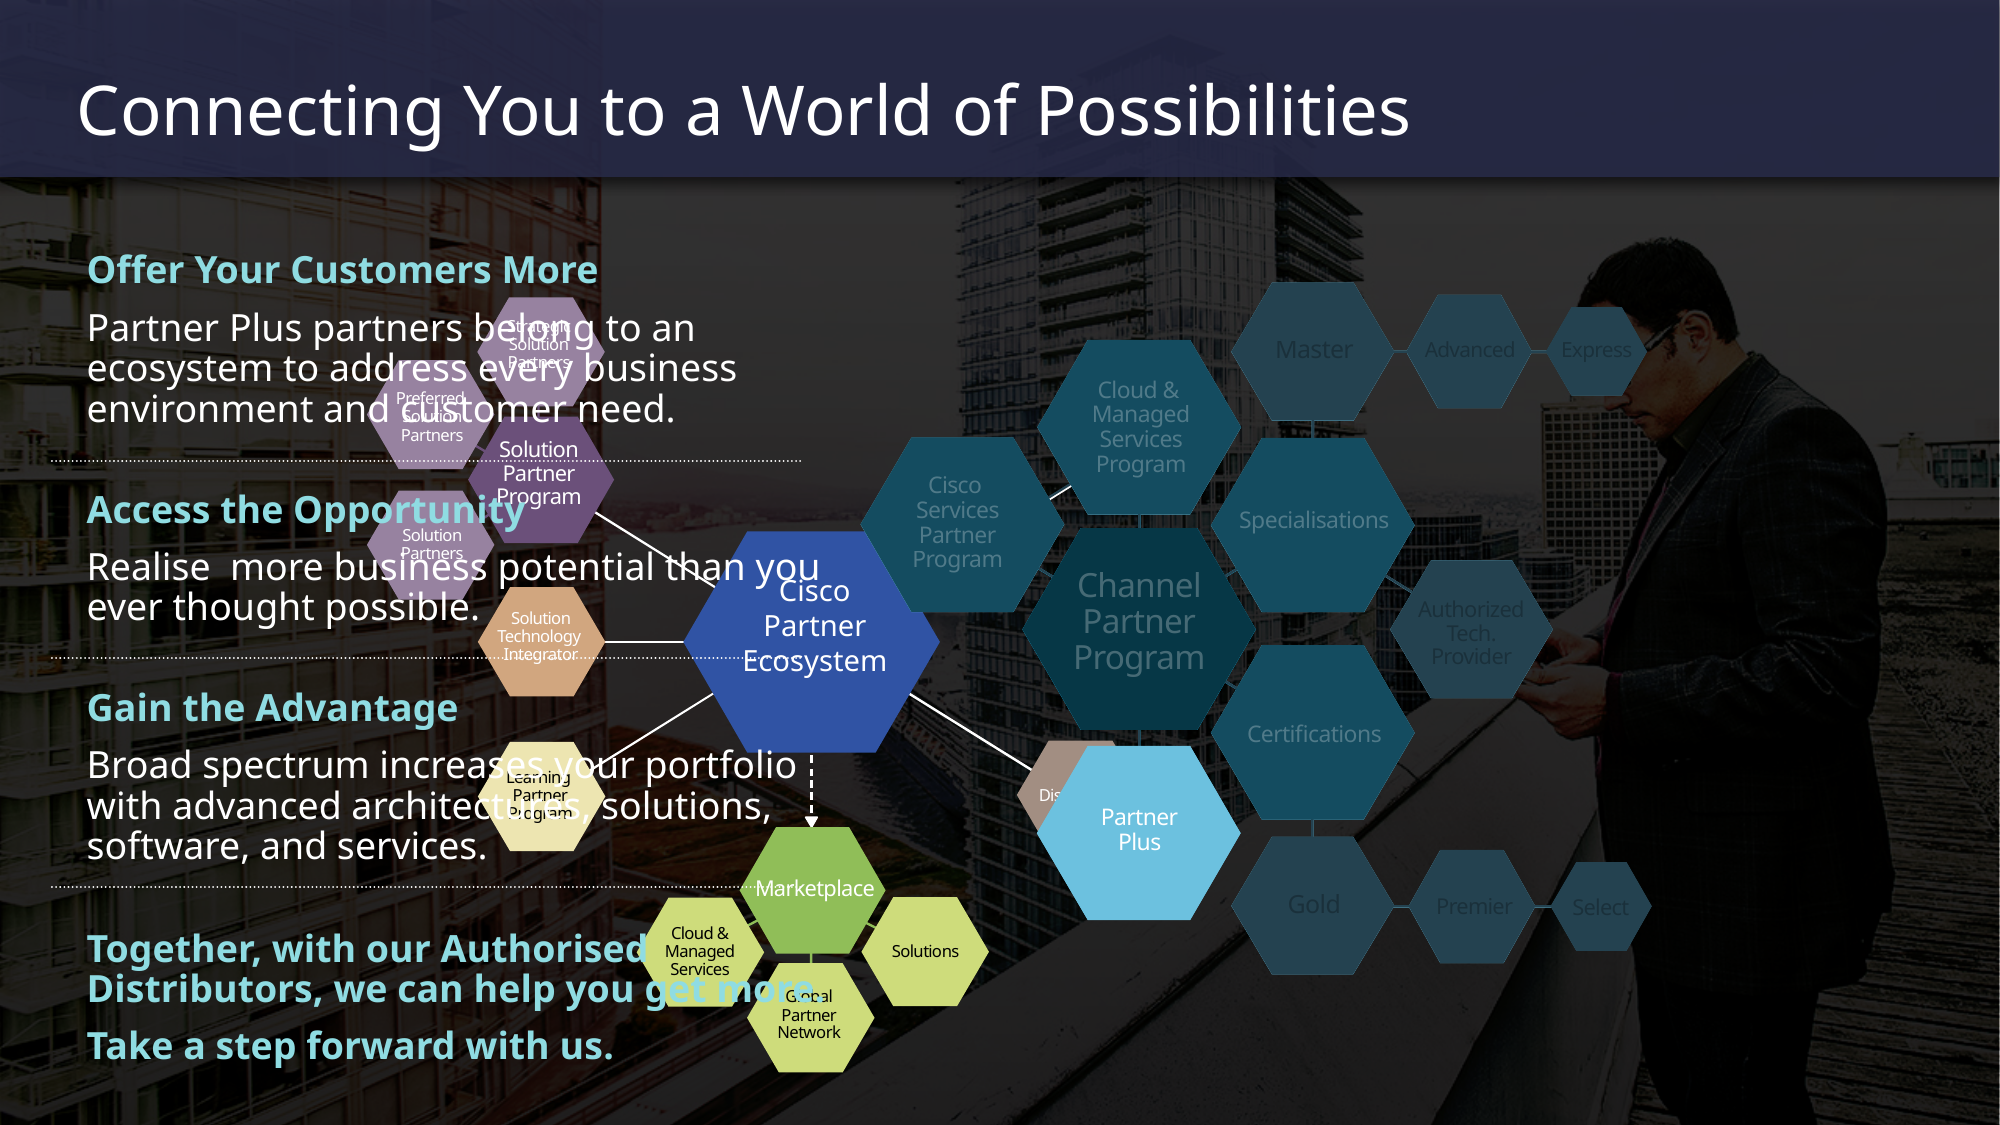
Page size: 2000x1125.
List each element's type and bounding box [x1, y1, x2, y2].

picture [0, 0, 2000, 1125]
text_box [860, 283, 1651, 974]
text_box [366, 297, 1152, 1073]
